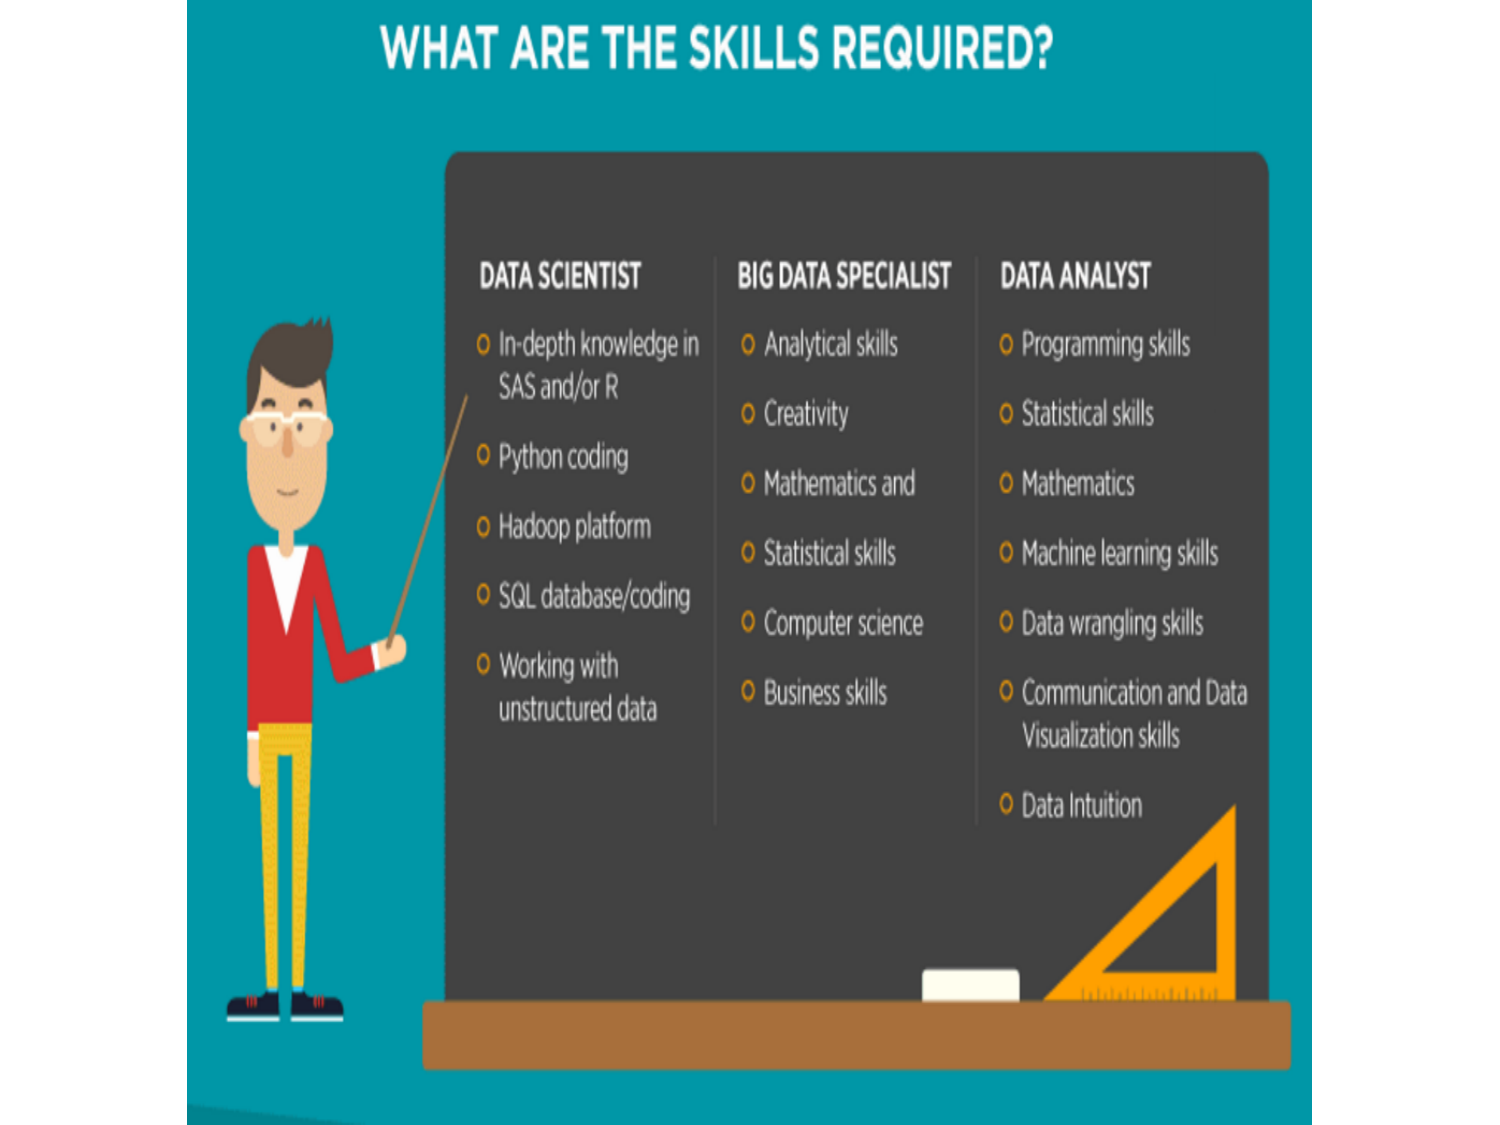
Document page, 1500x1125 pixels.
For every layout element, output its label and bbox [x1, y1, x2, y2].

picture [187, 0, 1313, 1125]
